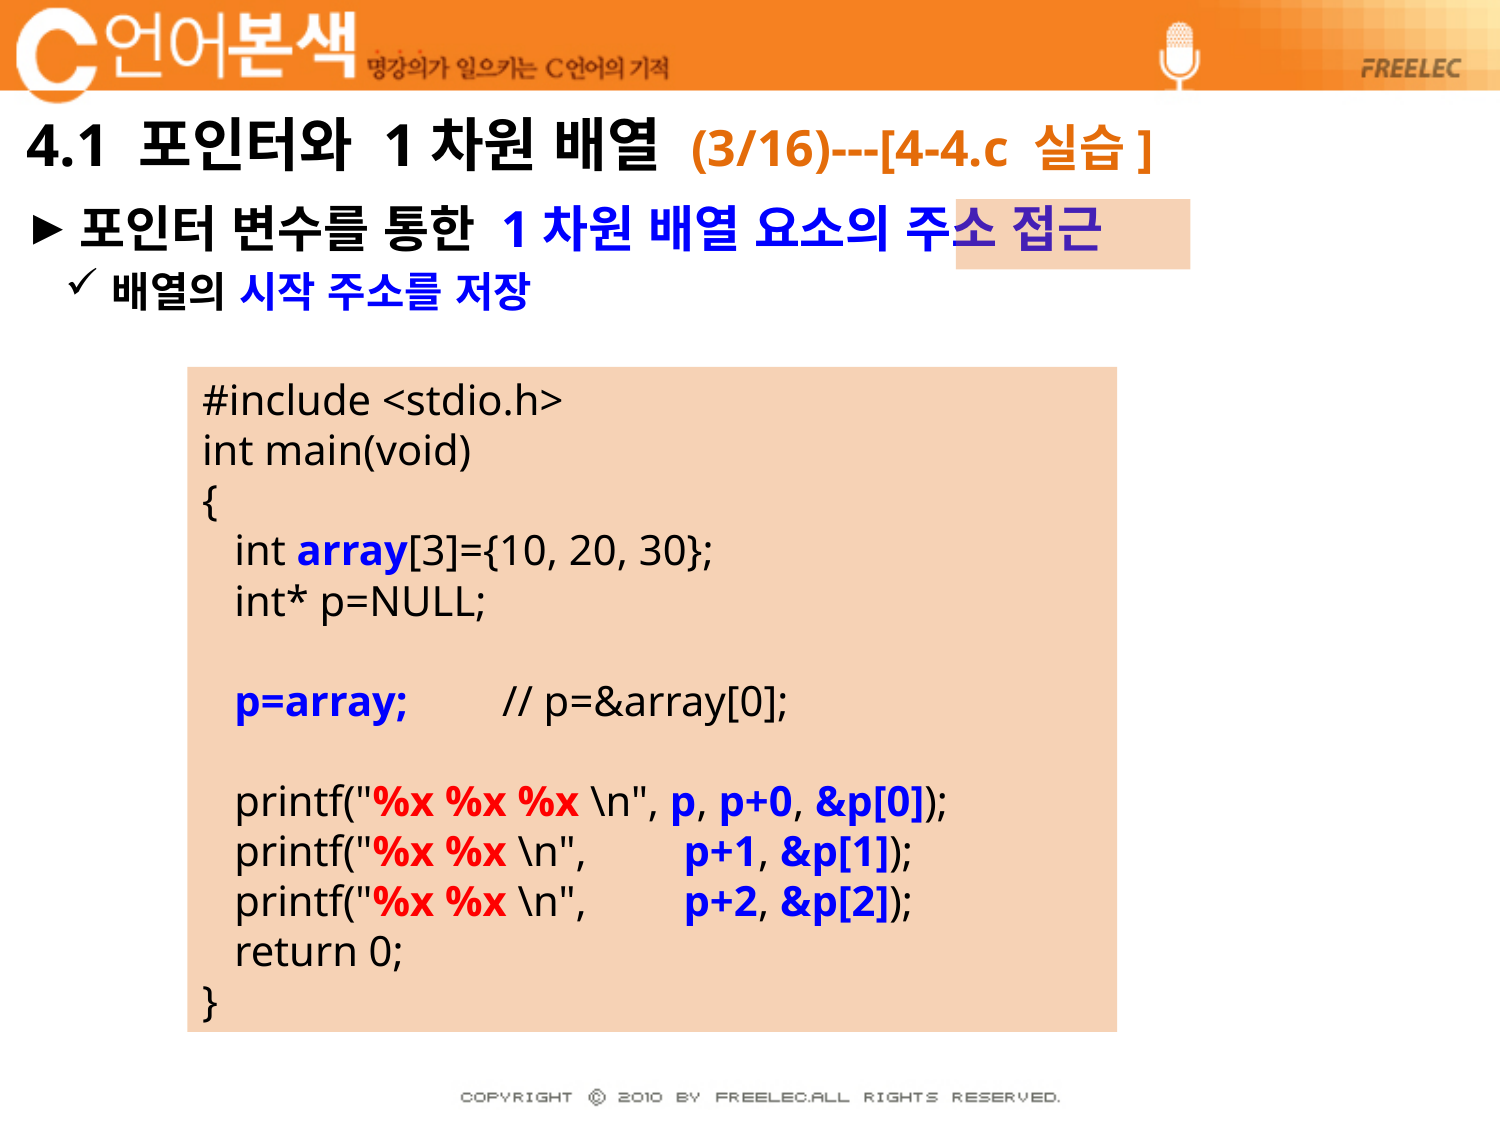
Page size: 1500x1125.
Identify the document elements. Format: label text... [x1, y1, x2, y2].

text_box [954, 197, 1192, 272]
picture [0, 0, 1500, 1125]
list 포인터 변수를 통한 1차원 배열 요소의 주소 접근 배열의 시작 주소를 저장 [8, 189, 1500, 1043]
title 4.1 포인터와 1차원 배열 (3/16)---[4-4.c 실습] [11, 107, 1500, 178]
text_box #include <stdio.h> int main(void) { int array[3]={10, 20, 30}; int* p=NULL; p=array; // p=&array[0]; printf("%x %x %x \n", p, p+0, &p[0]); printf("%x %x \n", p+1, &p[1]); printf("%x %x \n", p+2, &p[2]); return 0; } [187, 366, 1118, 1032]
